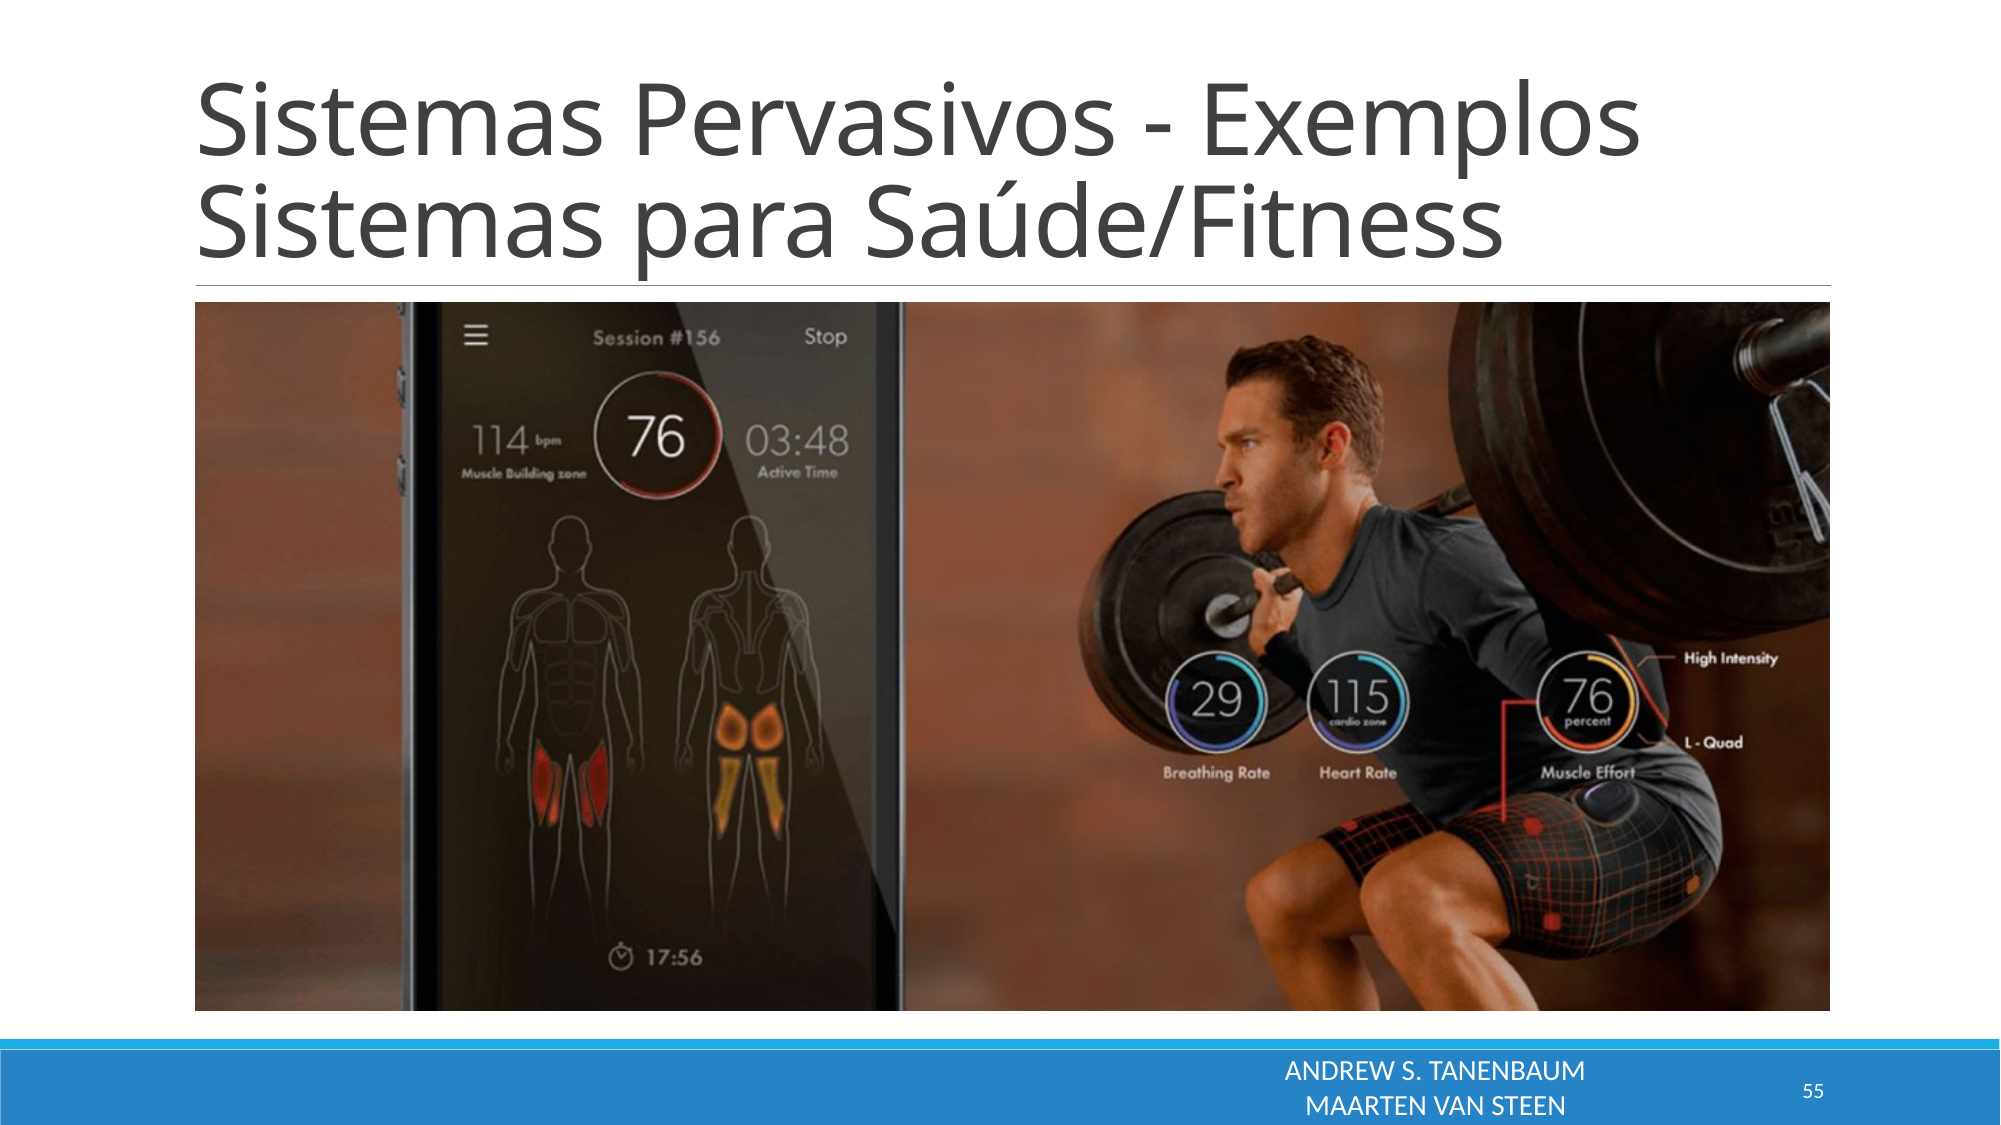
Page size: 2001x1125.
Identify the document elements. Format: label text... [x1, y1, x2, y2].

picture [194, 301, 1831, 1011]
slide_number 55 [1624, 1059, 1840, 1120]
title Sistemas Pervasivos - Exemplos Sistemas para Saúde/Fitness [180, 47, 1830, 285]
text_box ANDREW S. TANENBAUM MAARTEN VAN STEEN [1270, 1043, 1602, 1125]
